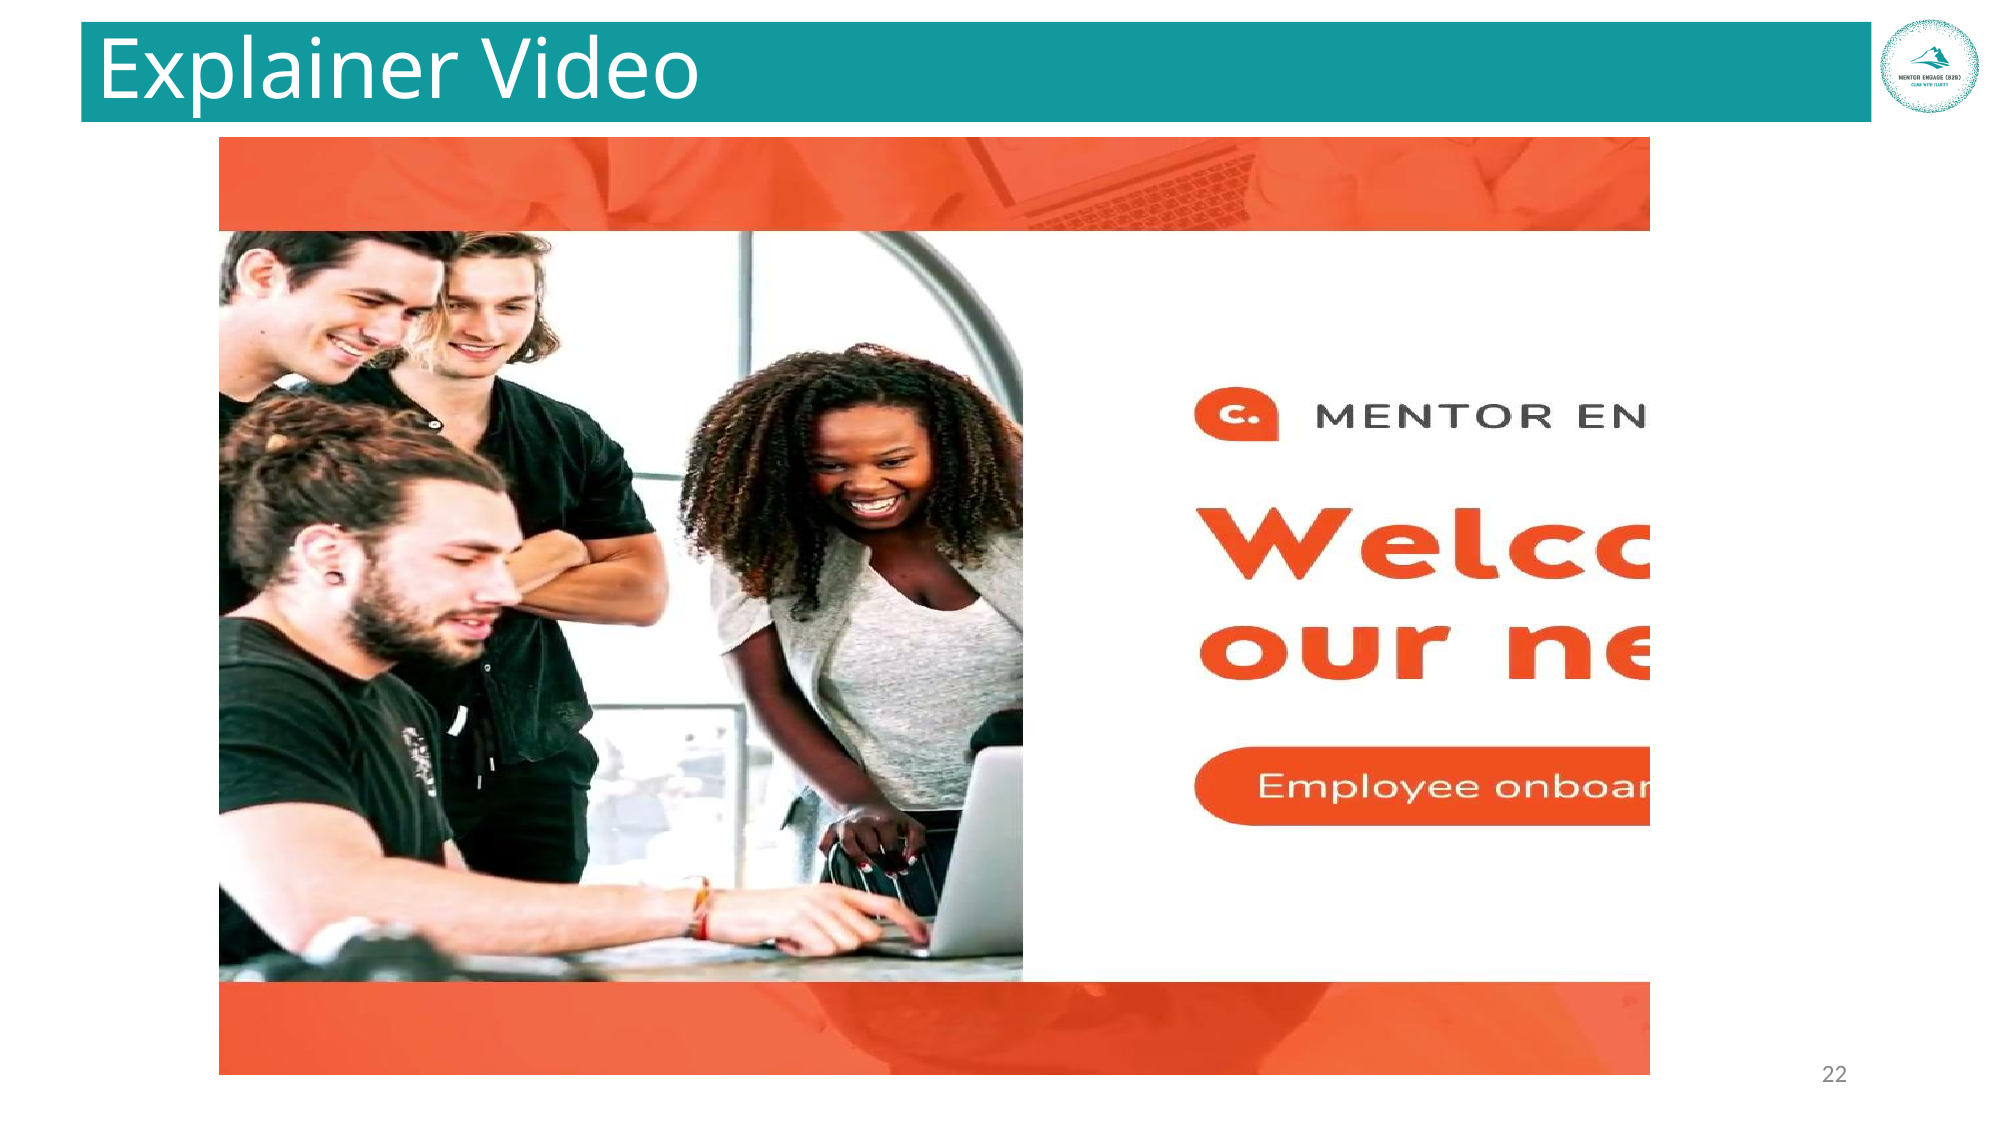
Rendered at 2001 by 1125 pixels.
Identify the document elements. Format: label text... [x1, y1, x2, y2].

title Explainer Video [81, 21, 1872, 122]
picture [219, 136, 1650, 1076]
picture [1859, 0, 2000, 133]
slide_number ‹#› [1412, 1042, 1863, 1103]
